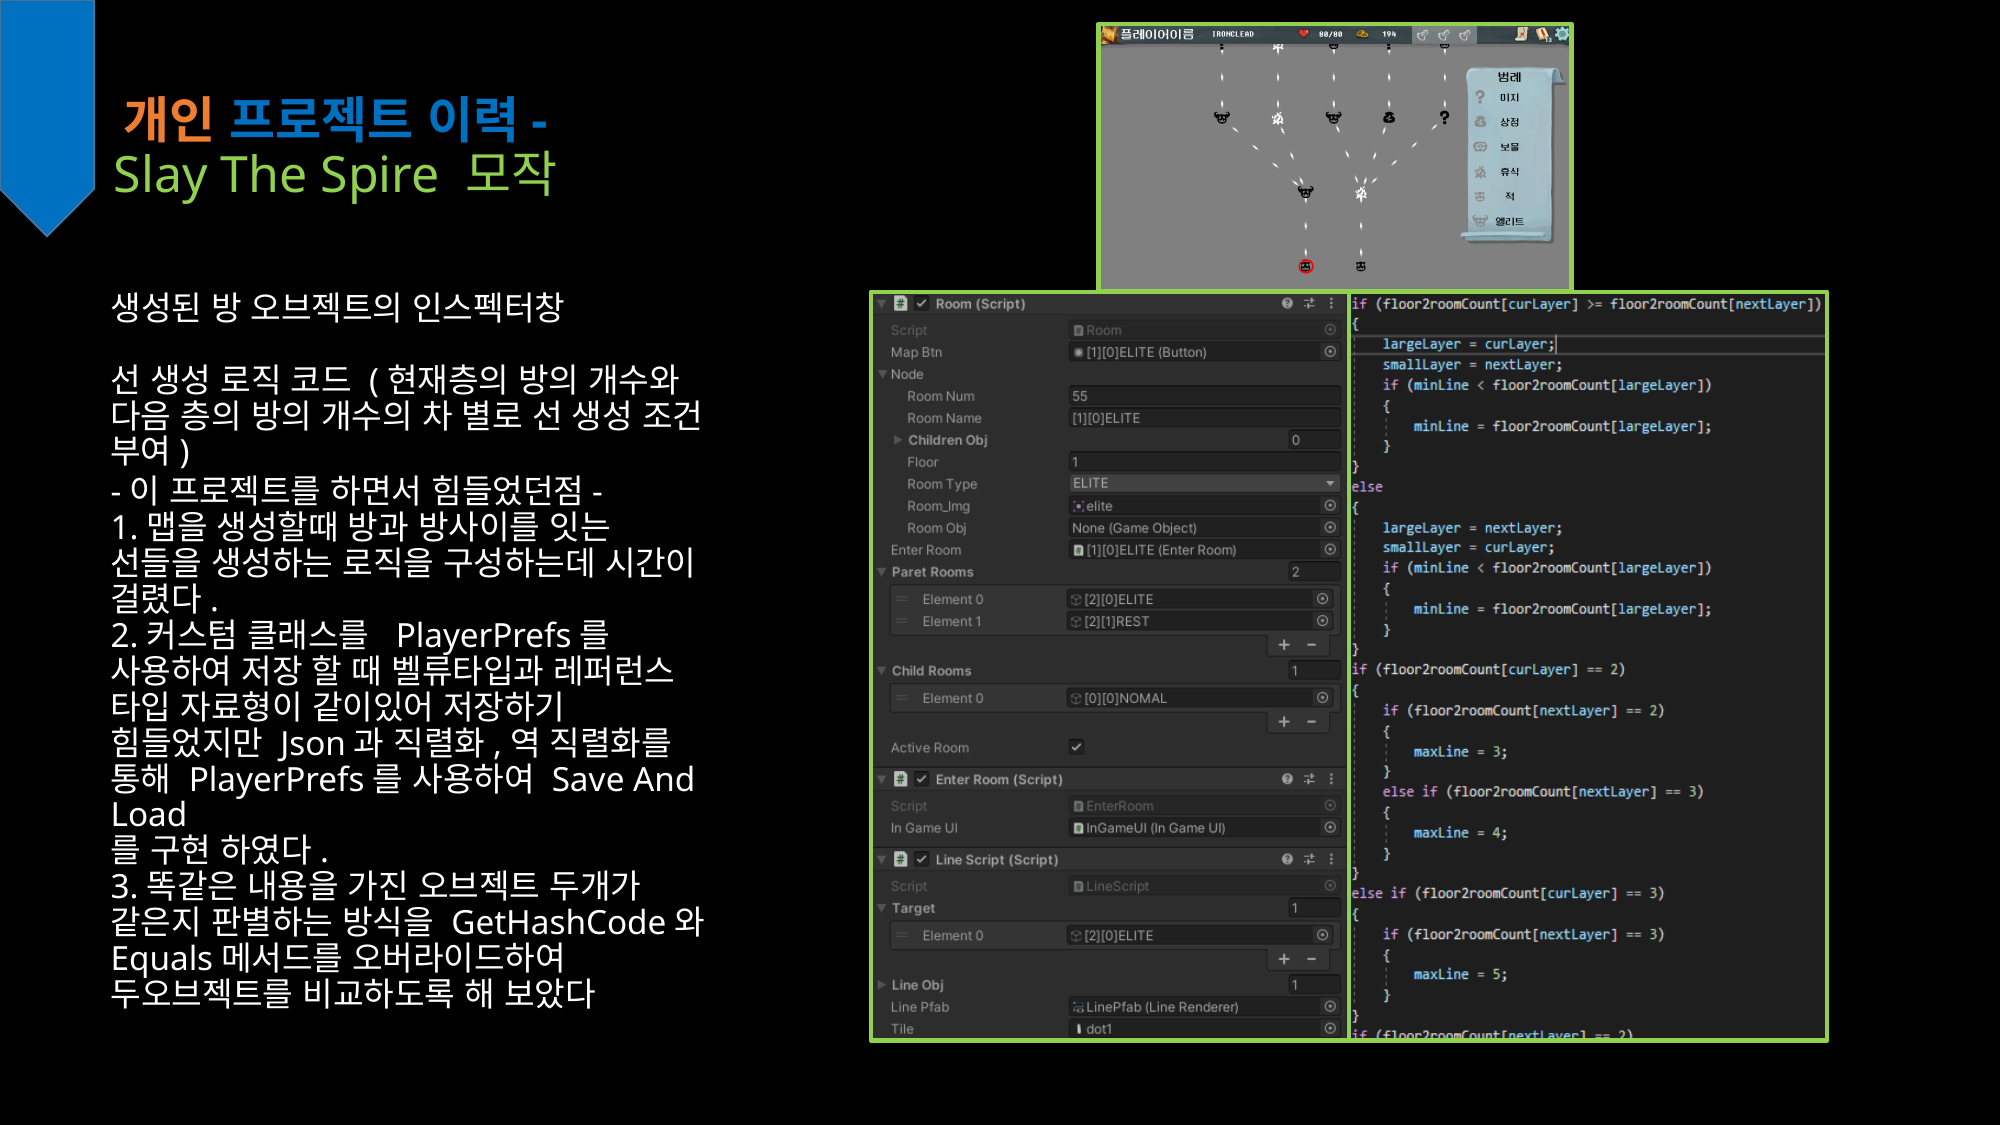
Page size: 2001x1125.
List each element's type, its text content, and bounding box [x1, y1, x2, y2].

text_box 생성된 방 오브젝트의 인스펙터창 선 생성 로직 코드 (현재층의 방의 개수와 다음 층의 방의 개수의 차 별로 선 생성 조건 부여) [95, 263, 723, 494]
text_box 개인 프로젝트 이력-Slay The Spire 모작 [95, 73, 575, 211]
picture [870, 24, 1828, 1041]
text_box [0, 0, 96, 238]
text_box -이 프로젝트를 하면서 힘들었던점- 1.맵을 생성할때 방과 방사이를 잇는 선들을 생성하는 로직을 구성하는데 시간이 걸렸다. 2.커스텀 클래스를 PlayerPrefs를 사용하여 저장 할 때 벨류타입과 레퍼런스 타입 자료형이 같이있어 저장하기 힘들었지만 Json과 직렬화,역 직렬화를 통해 PlayerPrefs를 사용하여 Save And Load 를 구현 하였다. 3.똑같은 내용을 가진 오브젝트 두개가 같은지 판별하는 방식을 GetHashCode와 Equals메서드를 오버라이드하여 두오브젝트를 비교하도록 해 보았다 [95, 494, 723, 1022]
